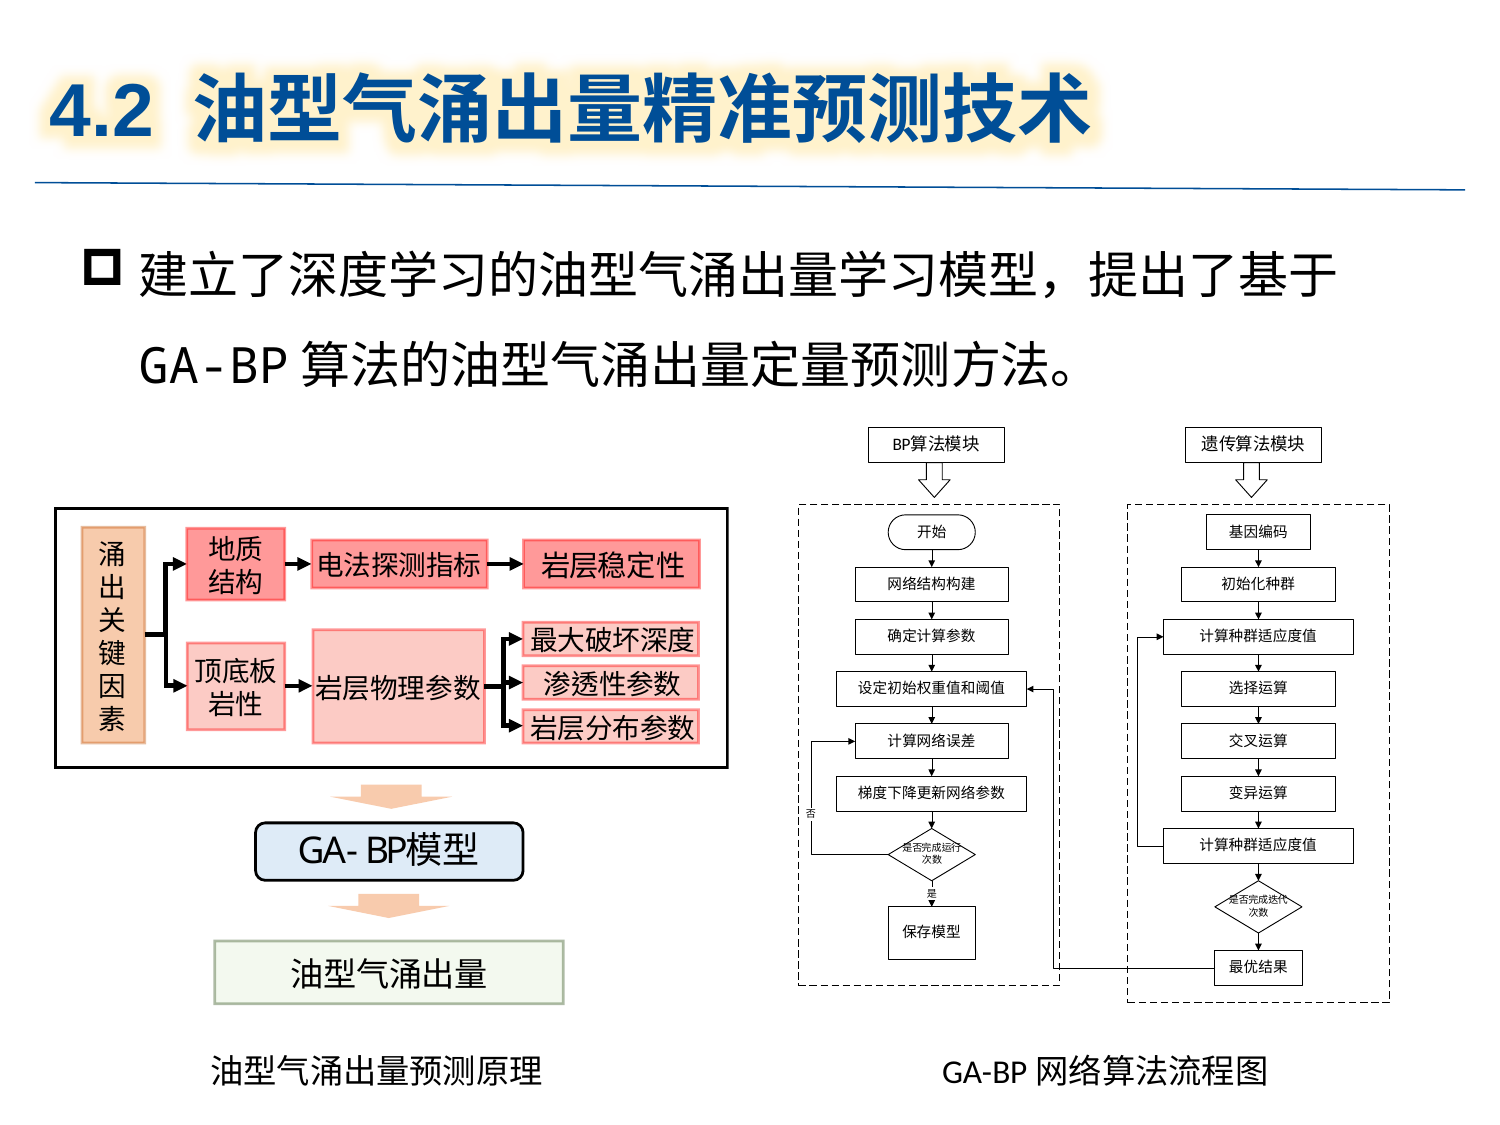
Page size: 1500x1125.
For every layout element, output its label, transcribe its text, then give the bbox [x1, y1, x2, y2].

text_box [34, 182, 1466, 190]
picture [53, 506, 729, 1012]
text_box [784, 425, 1391, 1004]
text_box 油型气涌出量预测原理 [184, 1042, 569, 1098]
text_box 建立了深度学习的油型气涌出量学习模型，提出了基于GA-BP算法的油型气涌出量定量预测方法。 [65, 206, 1445, 401]
text_box 4.2 油型气涌出量精准预测技术 [34, 54, 1117, 160]
text_box GA-BP网络算法流程图 [912, 1042, 1298, 1098]
